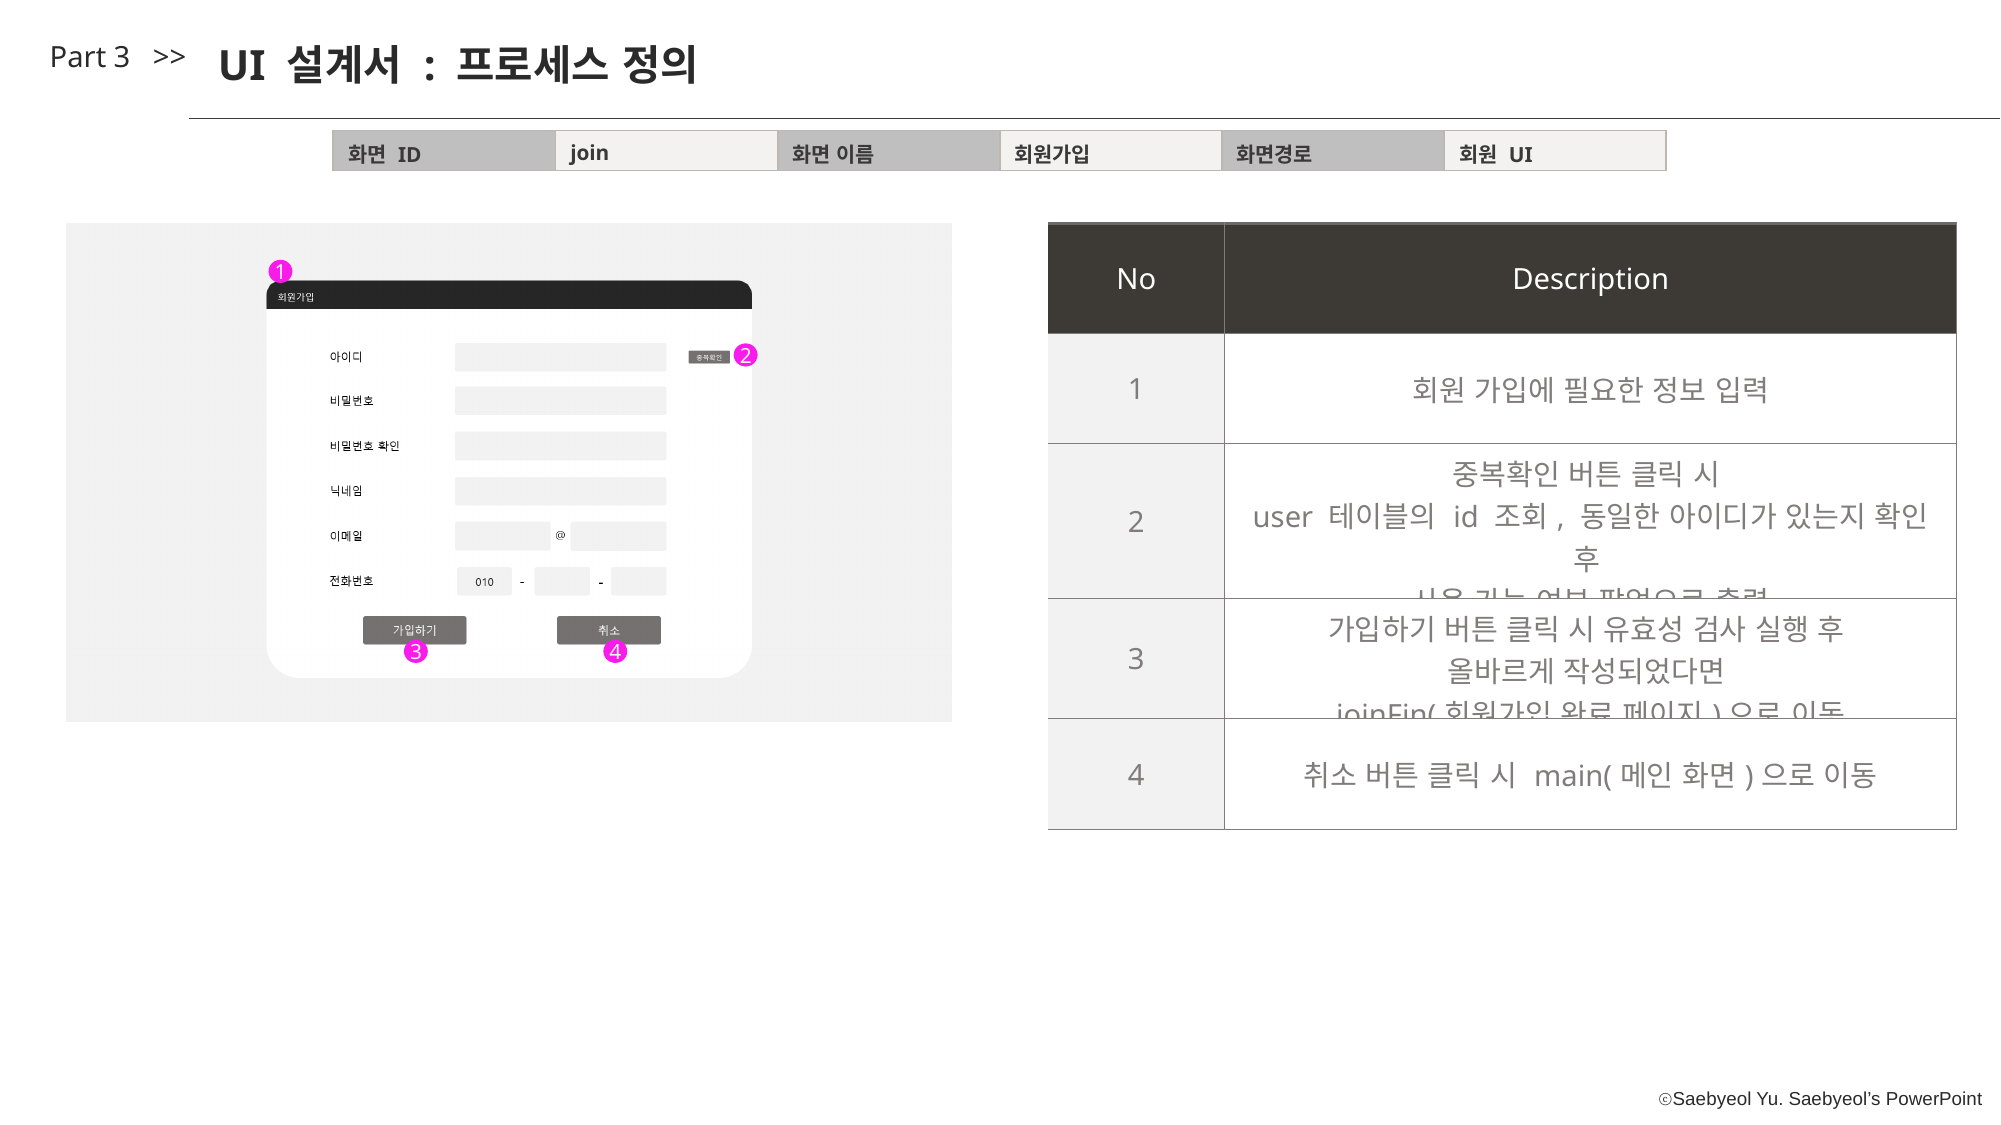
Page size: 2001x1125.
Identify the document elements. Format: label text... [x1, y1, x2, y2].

table_header No [1048, 225, 1224, 333]
table_cell 1 [1048, 334, 1224, 443]
text_box Part 3 >> [34, 30, 202, 81]
table_header Description [1225, 225, 1956, 333]
table_header 화면 이름 [779, 131, 999, 170]
text_box UI 설계서 : 프로세스 정의 [203, 31, 714, 97]
table_cell 4 [1048, 719, 1224, 829]
table_header 화면 ID [334, 131, 555, 170]
table_header join [556, 131, 777, 170]
table_cell 가입하기 버튼 클릭 시 유효성 검사 실행 후 올바르게 작성되었다면 joinFin(회원가입 완료 페이지)으로 이동 [1225, 599, 1956, 718]
table_header 화면경로 [1223, 131, 1443, 170]
table_cell 3 [1048, 599, 1224, 718]
table_header 회원 UI [1445, 131, 1665, 170]
table_cell 취소 버튼 클릭 시 main(메인 화면)으로 이동 [1225, 719, 1956, 829]
table_cell 2 [1048, 444, 1224, 598]
table_cell 회원 가입에 필요한 정보 입력 [1225, 334, 1956, 443]
table_header 회원가입 [1001, 131, 1221, 170]
picture [65, 223, 952, 722]
table_cell 중복확인 버튼 클릭 시 user 테이블의 id 조회, 동일한 아이디가 있는지 확인 후 사용 가능 여부 팝업으로 출력 [1225, 444, 1956, 598]
